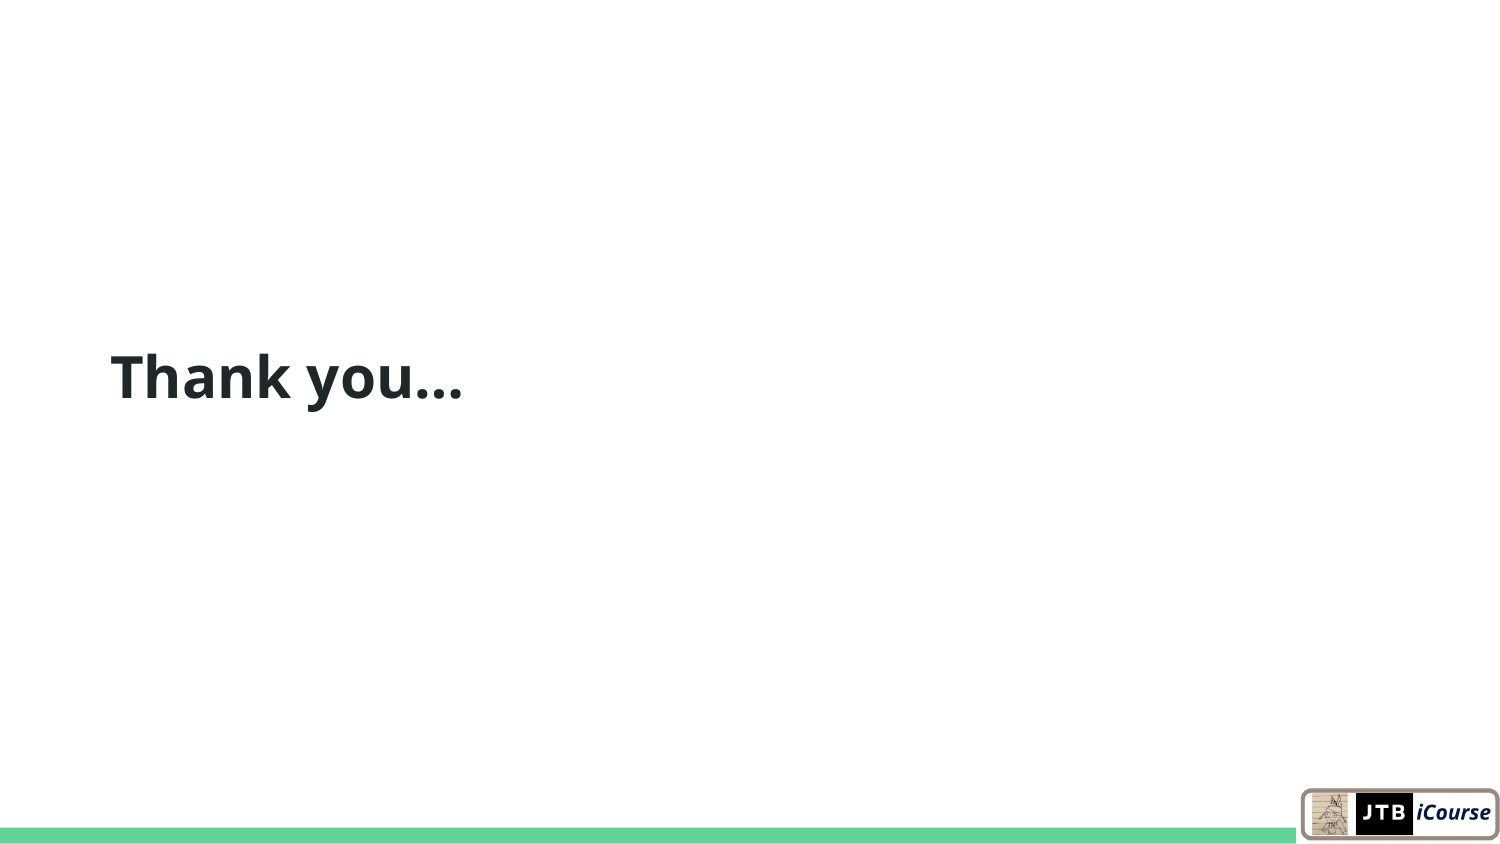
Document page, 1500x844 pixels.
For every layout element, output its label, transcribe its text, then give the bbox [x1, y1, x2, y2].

title Thank you… [95, 321, 606, 435]
picture [1296, 782, 1500, 844]
